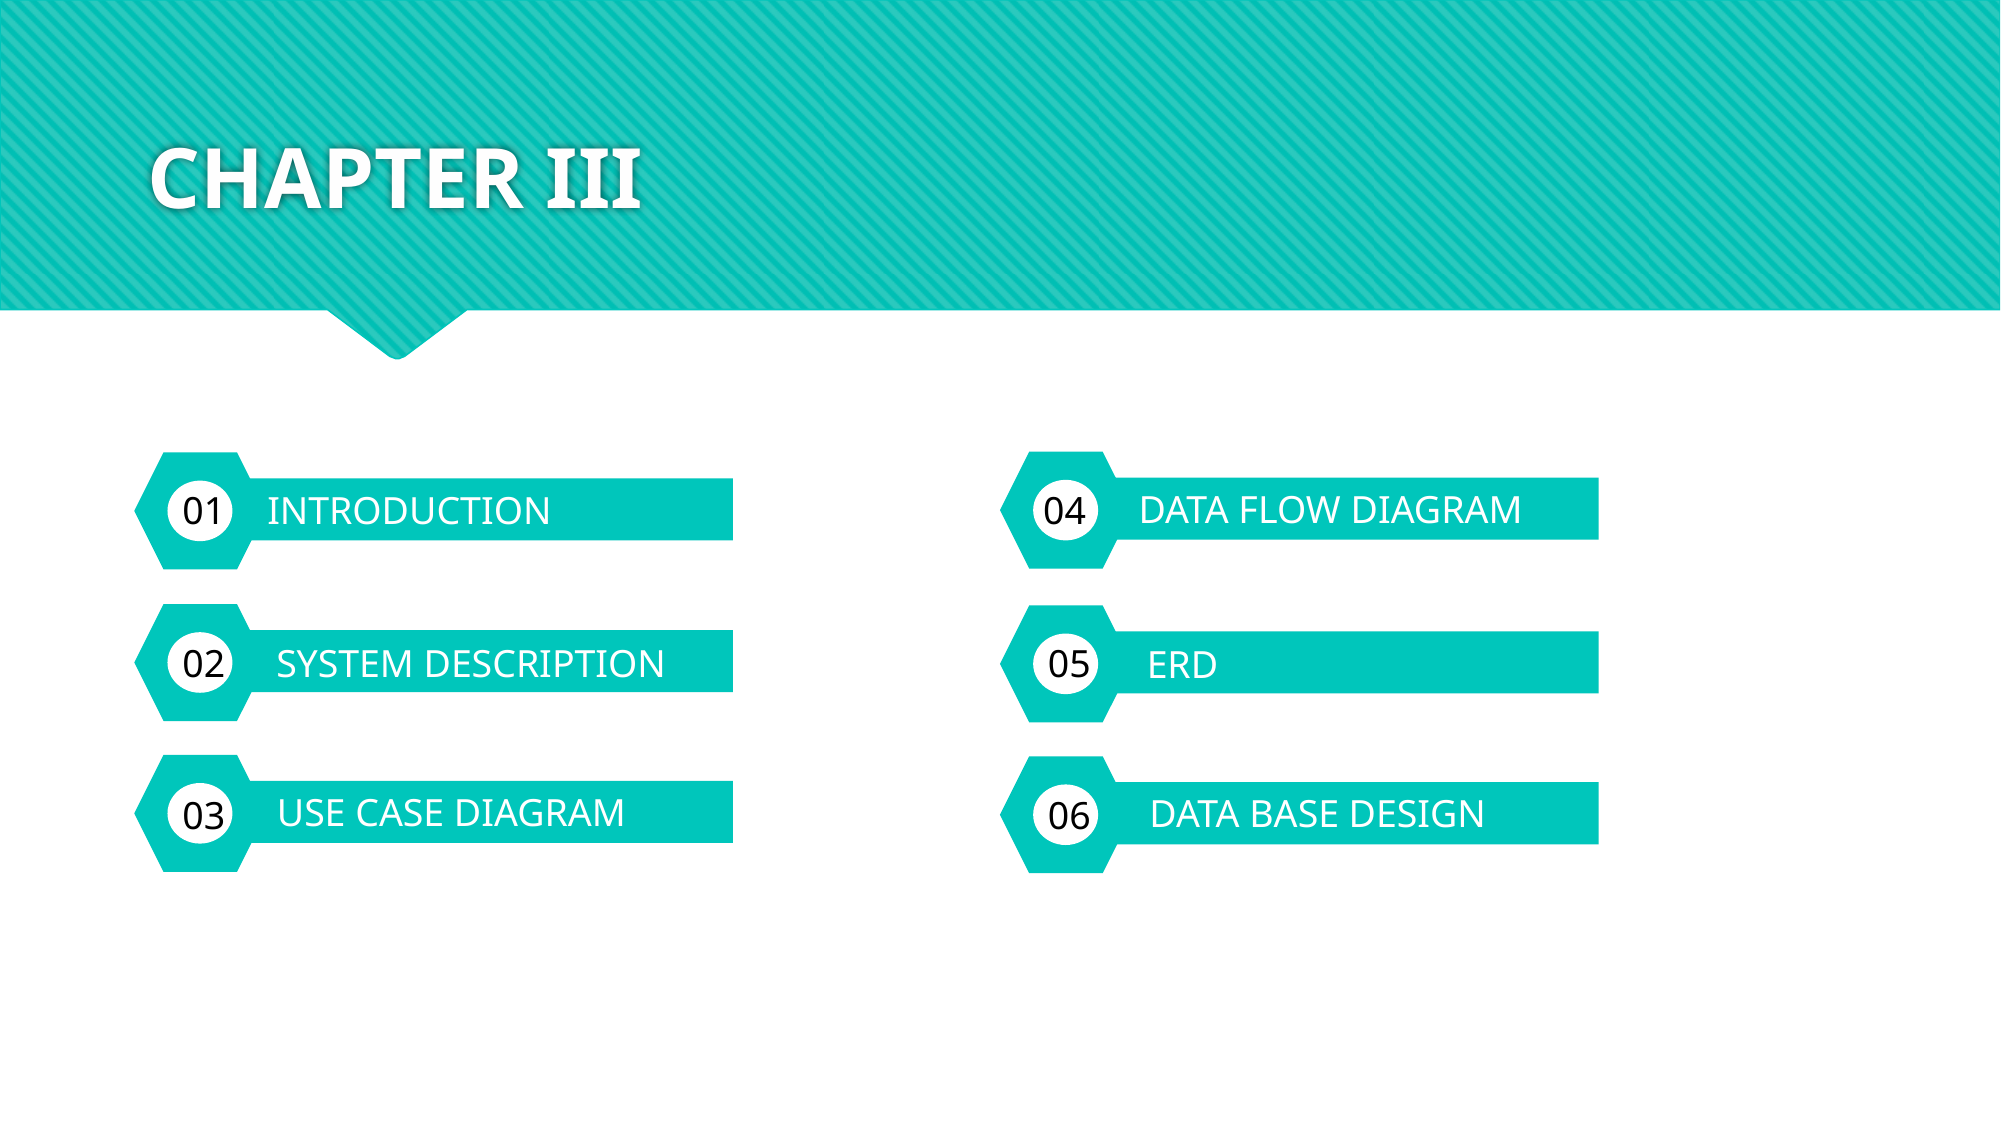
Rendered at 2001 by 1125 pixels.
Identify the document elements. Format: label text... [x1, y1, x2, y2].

text_box [241, 780, 734, 844]
text_box [998, 604, 1118, 724]
text_box DATA BASE DESIGN [1134, 783, 1502, 843]
text_box INTRODUCTION [252, 479, 567, 540]
text_box 02 [167, 632, 243, 693]
text_box [998, 754, 1118, 875]
text_box 06 [1033, 784, 1109, 845]
text_box USE CASE DIAGRAM [262, 781, 641, 842]
text_box [133, 451, 253, 571]
text_box [1107, 476, 1600, 541]
text_box 01 [167, 479, 243, 540]
title CHAPTER III [132, 73, 1868, 233]
text_box [1107, 630, 1600, 695]
text_box [1107, 781, 1600, 846]
text_box 05 [1033, 632, 1109, 693]
text_box [998, 450, 1118, 570]
text_box ERD [1132, 633, 1234, 694]
text_box SYSTEM DESCRIPTION [261, 632, 681, 693]
text_box [133, 602, 253, 723]
text_box 04 [1028, 479, 1104, 540]
text_box [241, 629, 734, 693]
text_box [241, 477, 734, 542]
text_box DATA FLOW DIAGRAM [1123, 478, 1538, 539]
text_box [133, 753, 253, 874]
text_box 03 [167, 784, 243, 845]
